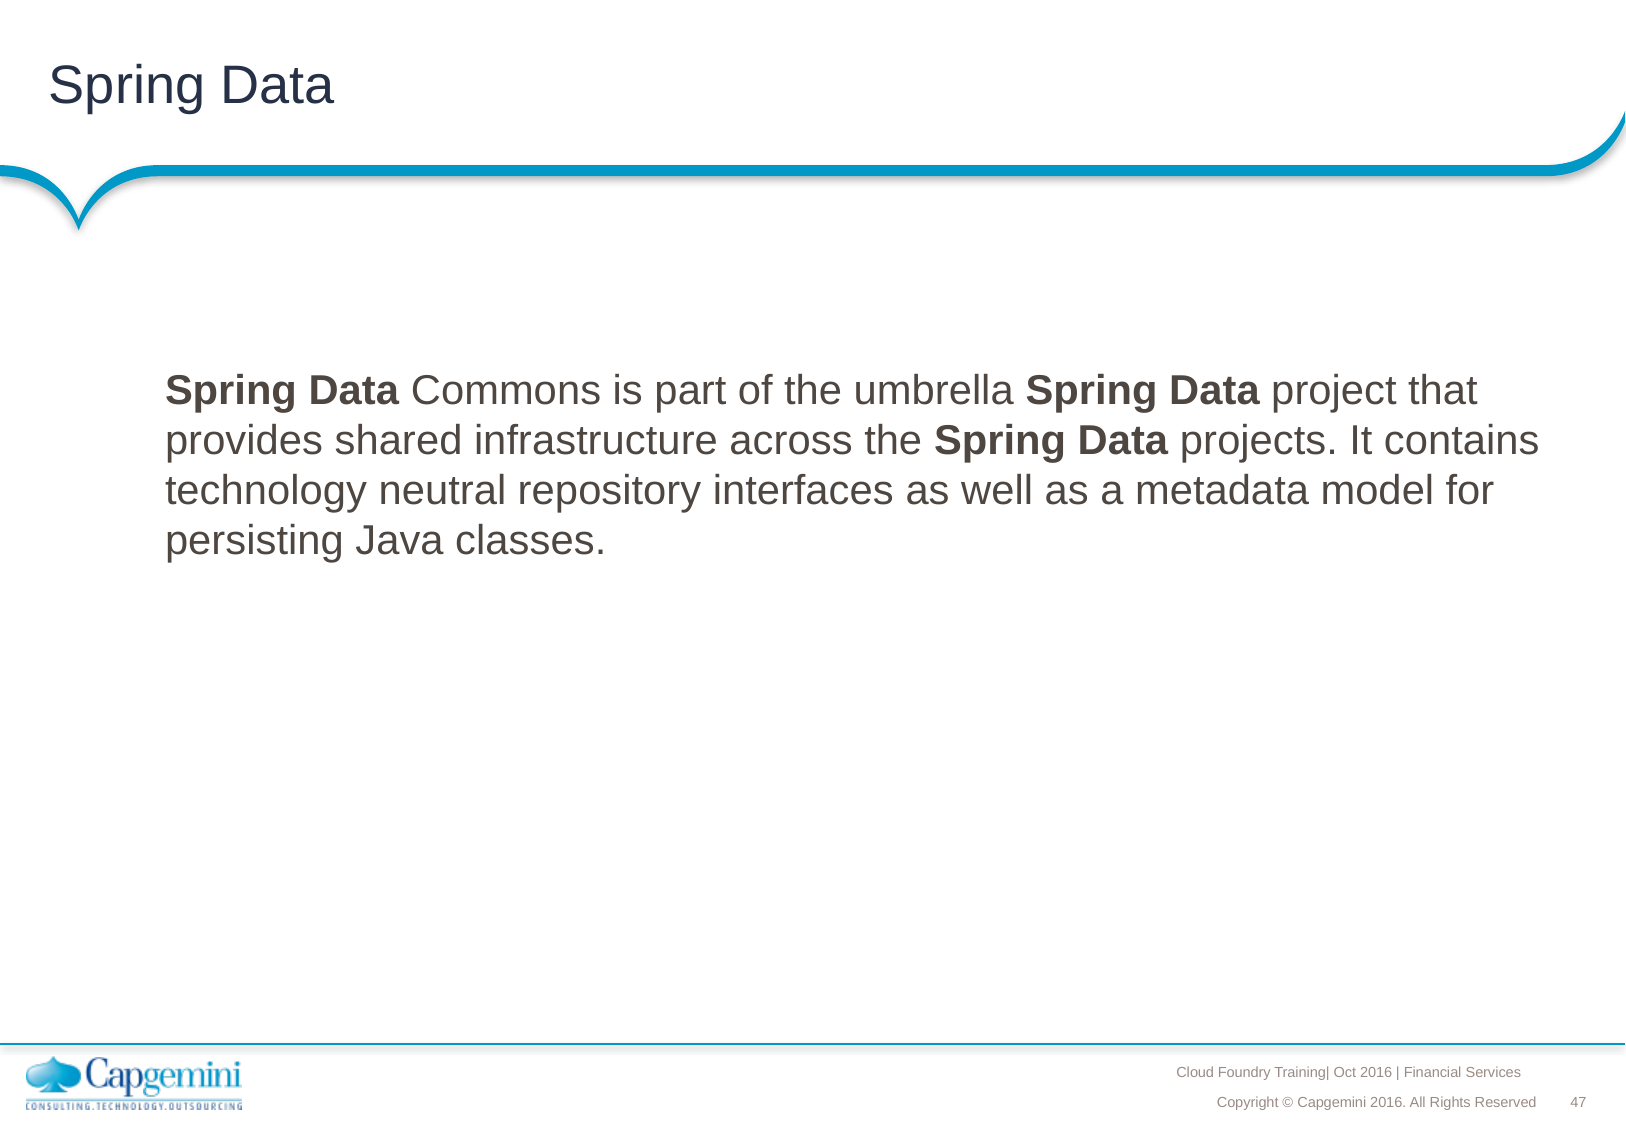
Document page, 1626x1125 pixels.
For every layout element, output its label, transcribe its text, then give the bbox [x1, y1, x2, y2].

picture [26, 1056, 242, 1110]
slide_number [1270, 1102, 1592, 1120]
title Spring Data [0, 0, 1625, 165]
list Spring Data Commons is part of the umbrella Spring Data project that provides shared infrastructure across the Spring Data projects. It contains technology neutral repository interfaces as well as a metadata model for persisting Java classes. [90, 350, 1625, 644]
